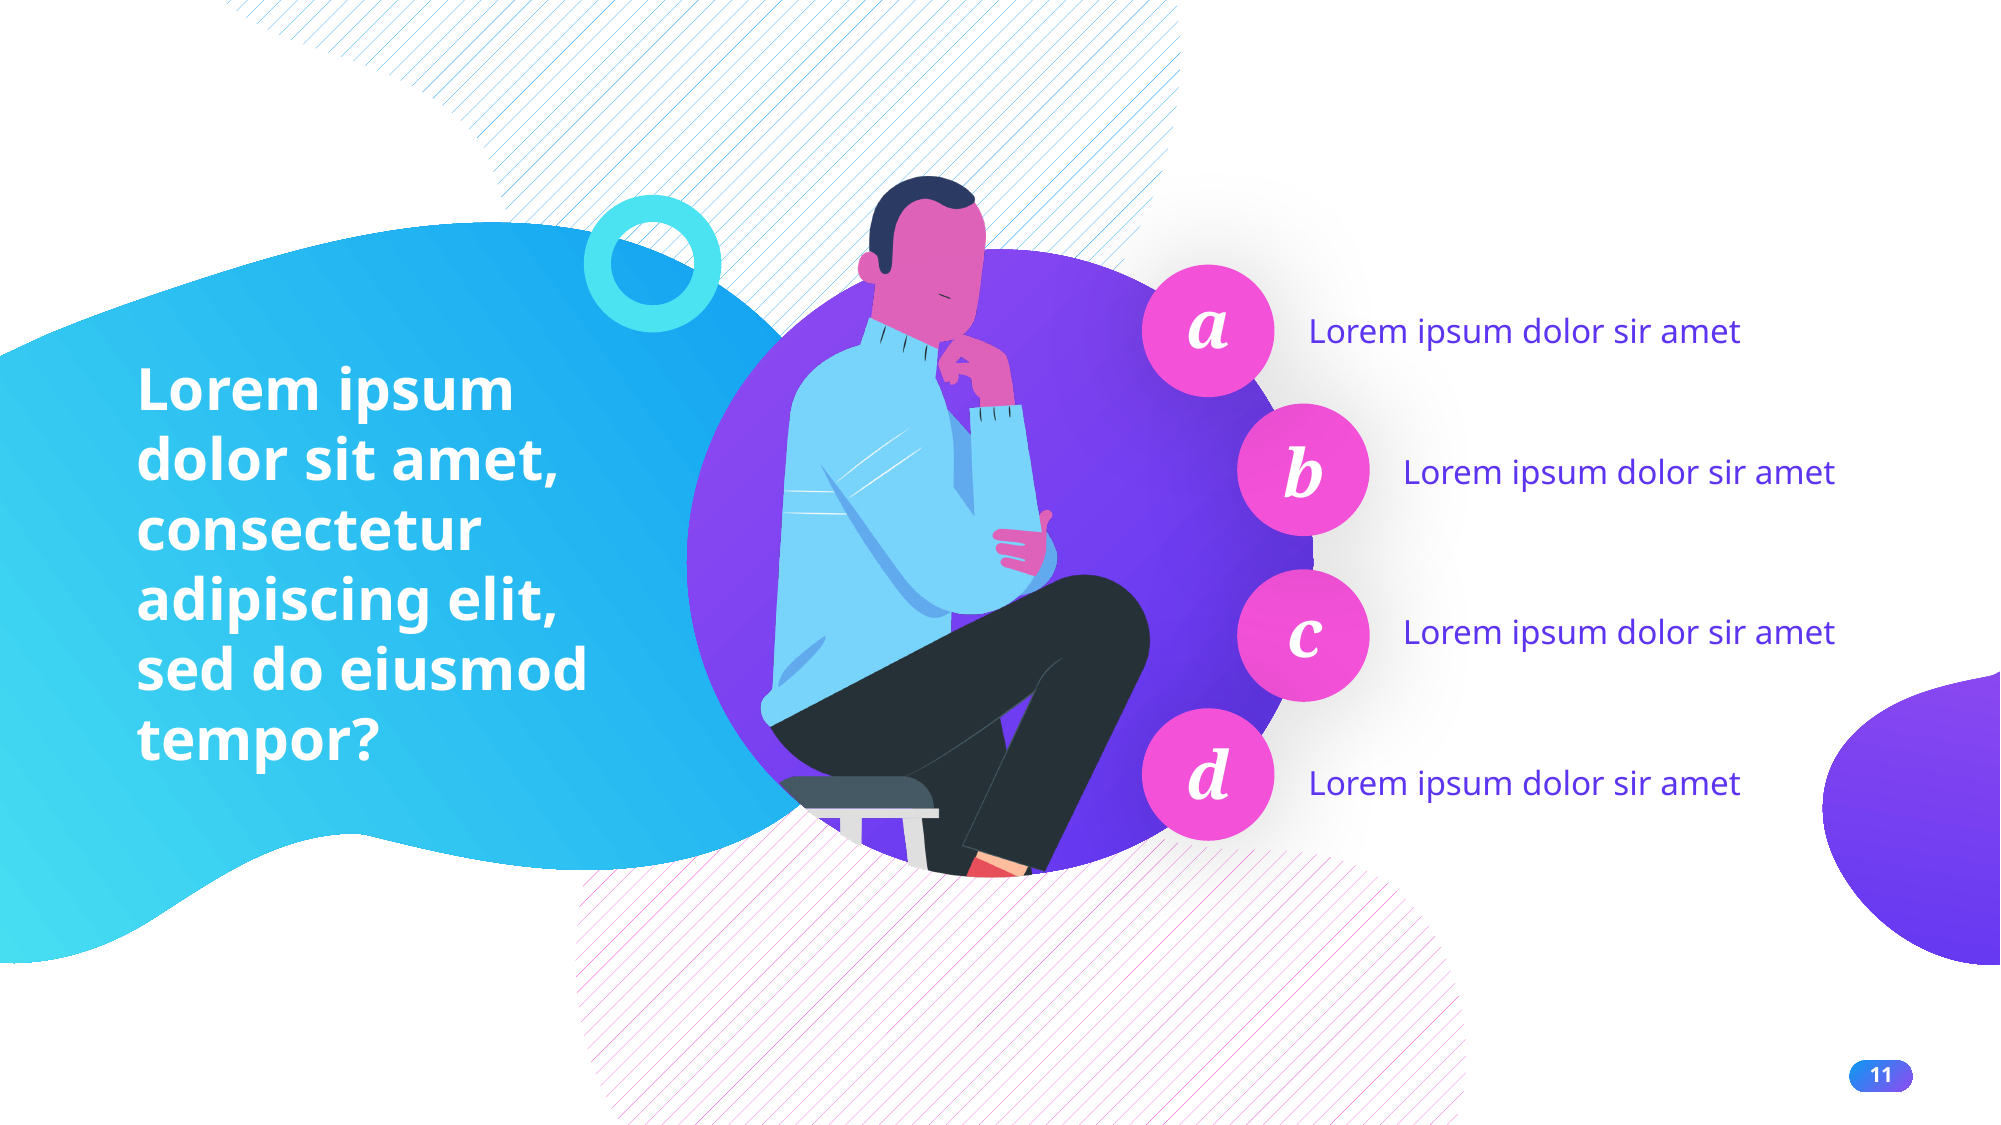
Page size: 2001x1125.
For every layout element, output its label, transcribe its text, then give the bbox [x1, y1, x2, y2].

text_box [222, 0, 1181, 208]
text_box Lorem ipsum dolor sir amet [1344, 761, 1805, 802]
text_box Lorem ipsum dolor sir amet [1344, 310, 1805, 351]
text_box [1344, 416, 1371, 524]
text_box Lorem ipsum dolor sir amet [1402, 610, 1900, 651]
text_box [1344, 581, 1371, 690]
text_box [575, 861, 1467, 1125]
picture [505, 122, 1344, 961]
text_box Lorem ipsum dolor sit amet, consectetur adipiscing elit, sed do eiusmod tempor? [136, 352, 505, 773]
text_box [0, 221, 505, 965]
text_box [1821, 670, 2000, 966]
text_box Lorem ipsum dolor sir amet [1402, 450, 1900, 491]
